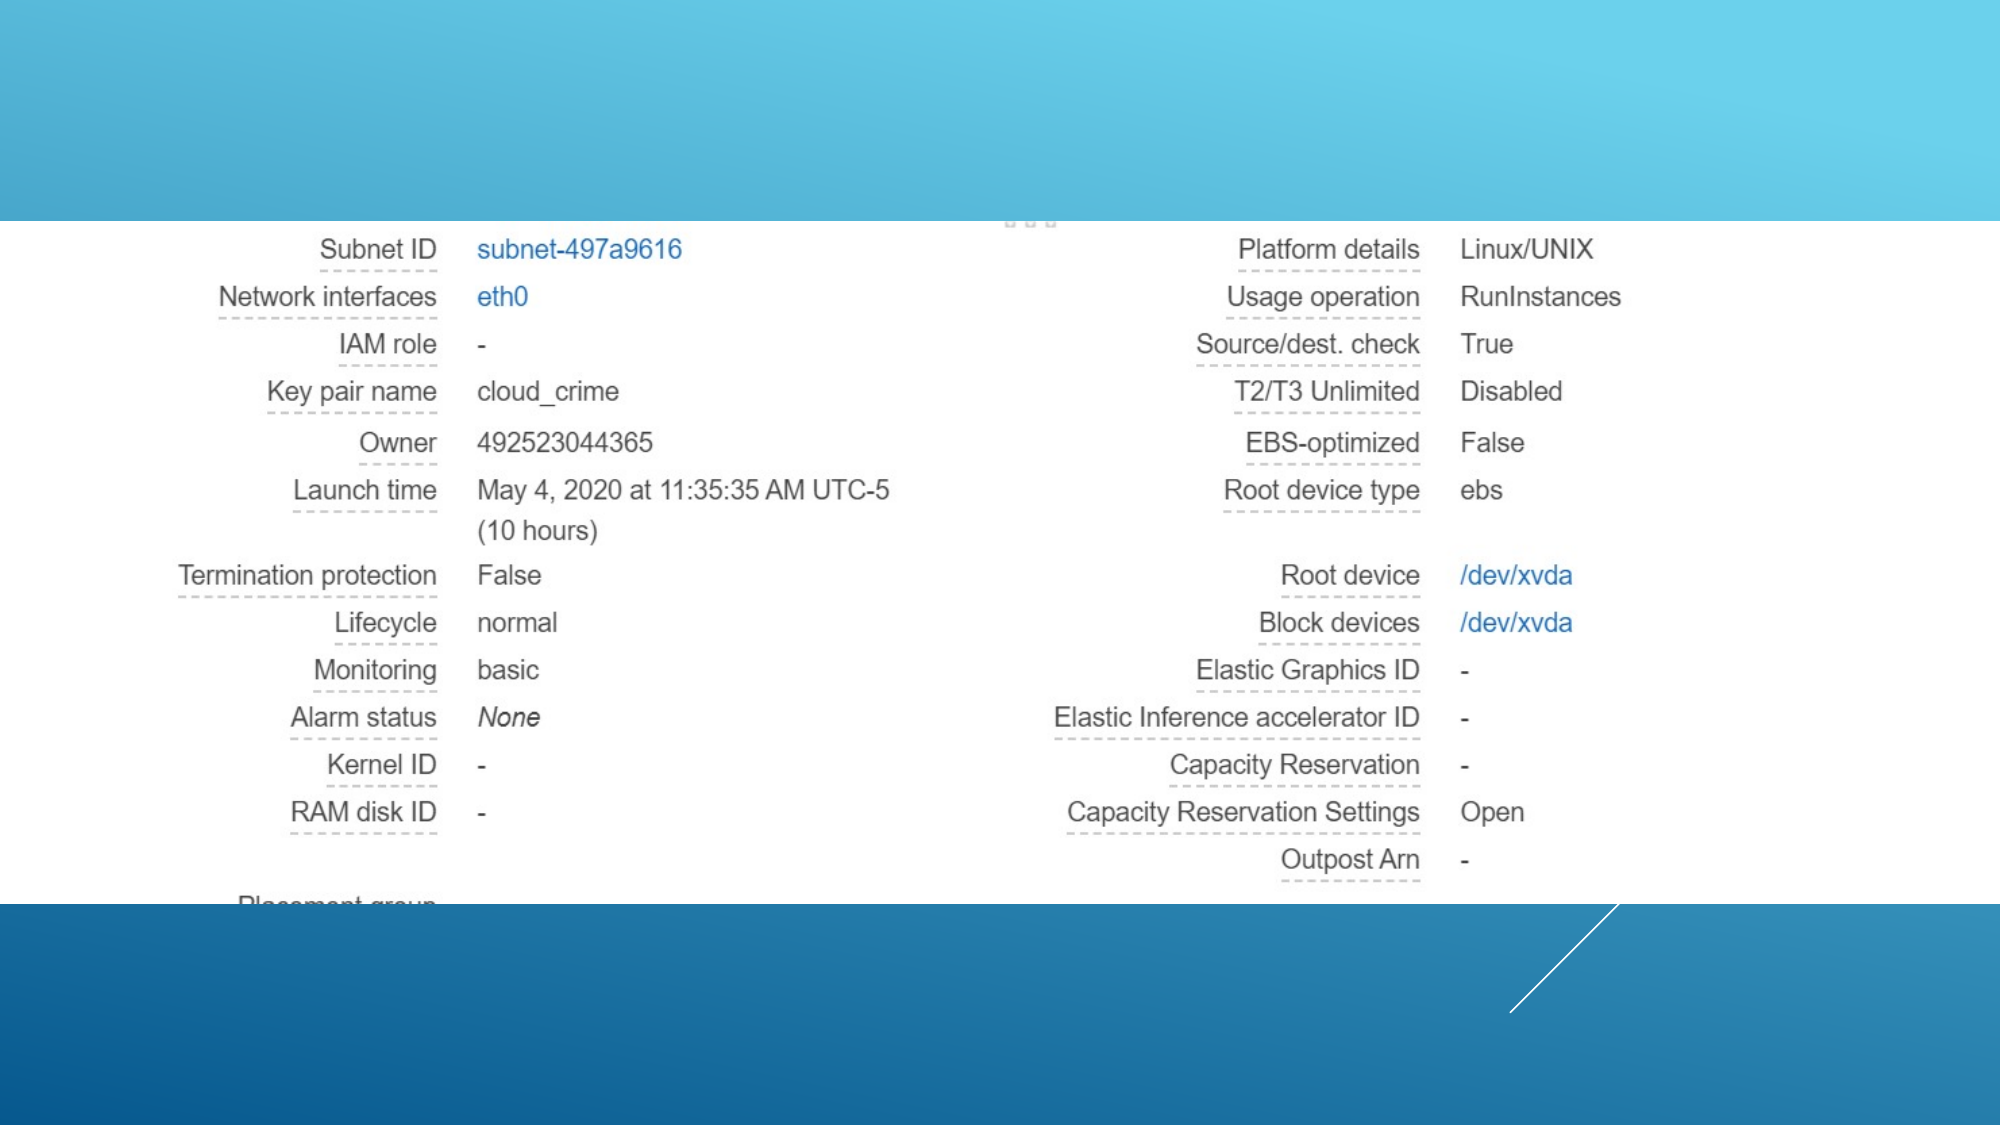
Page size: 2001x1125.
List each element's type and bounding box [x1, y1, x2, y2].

picture [0, 221, 2000, 904]
